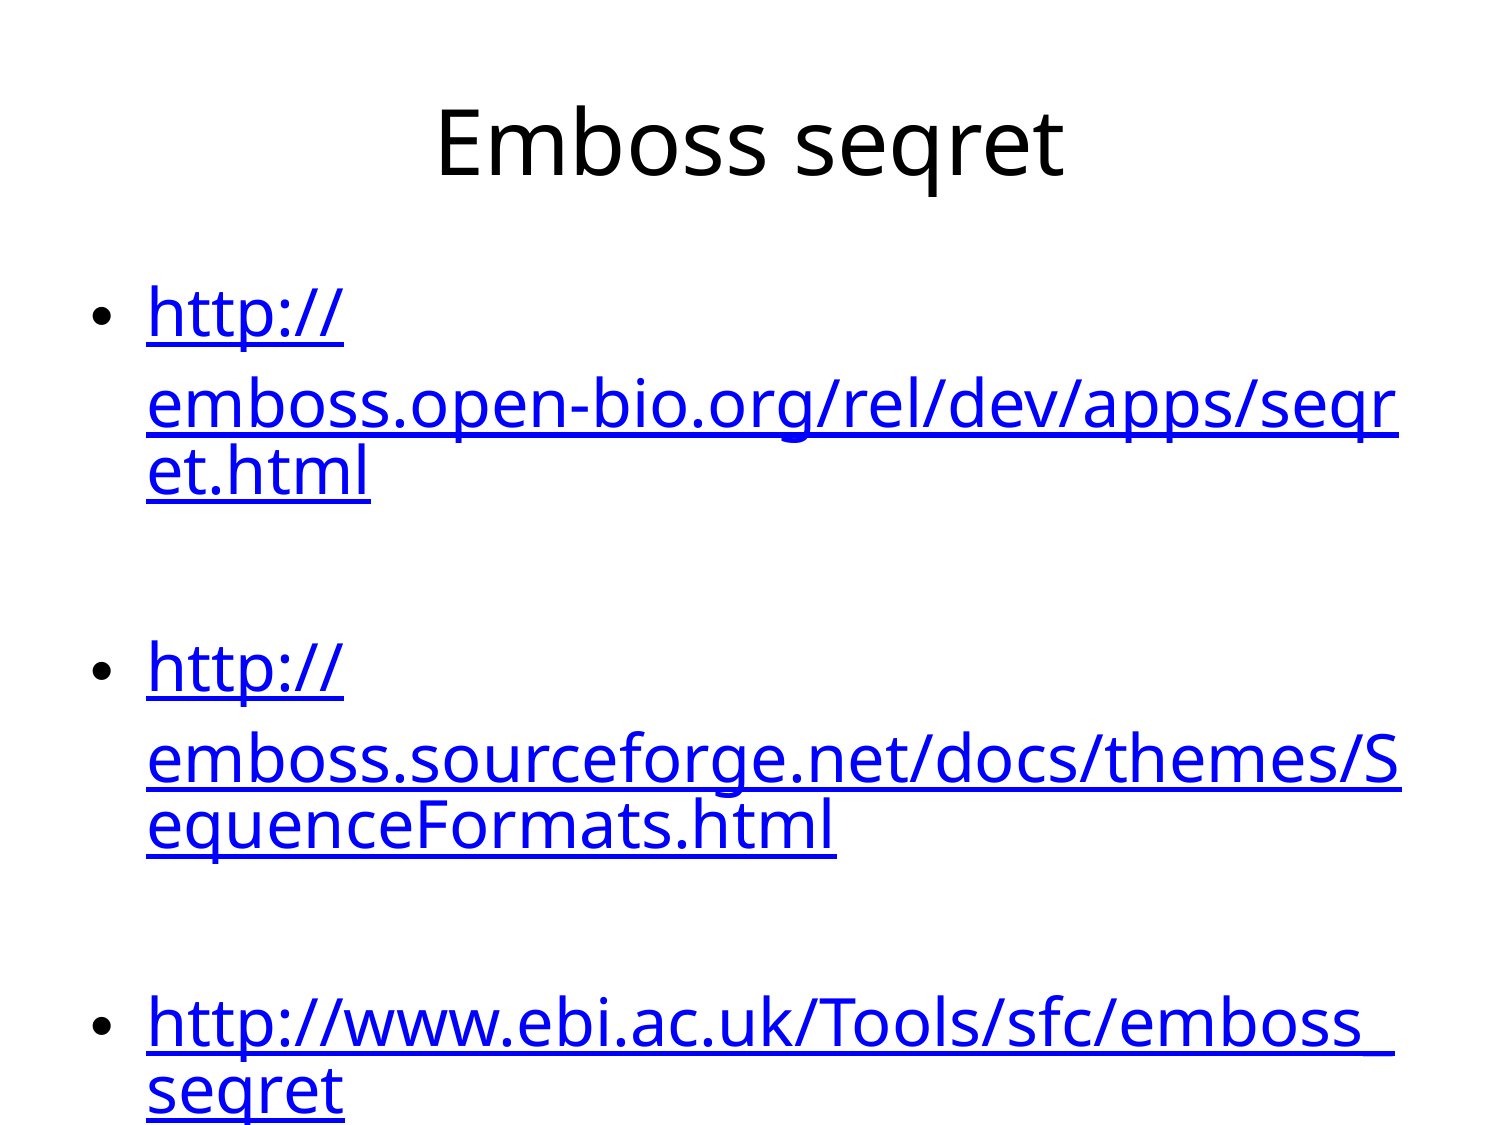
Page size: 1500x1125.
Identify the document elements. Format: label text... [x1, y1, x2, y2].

list http://emboss.open-bio.org/rel/dev/apps/seqret.html http://emboss.sourceforge.net/docs/themes/SequenceFormats.html http://www.ebi.ac.uk/Tools/sfc/emboss_seqret/ [75, 262, 1425, 1005]
title Emboss seqret [75, 45, 1425, 233]
